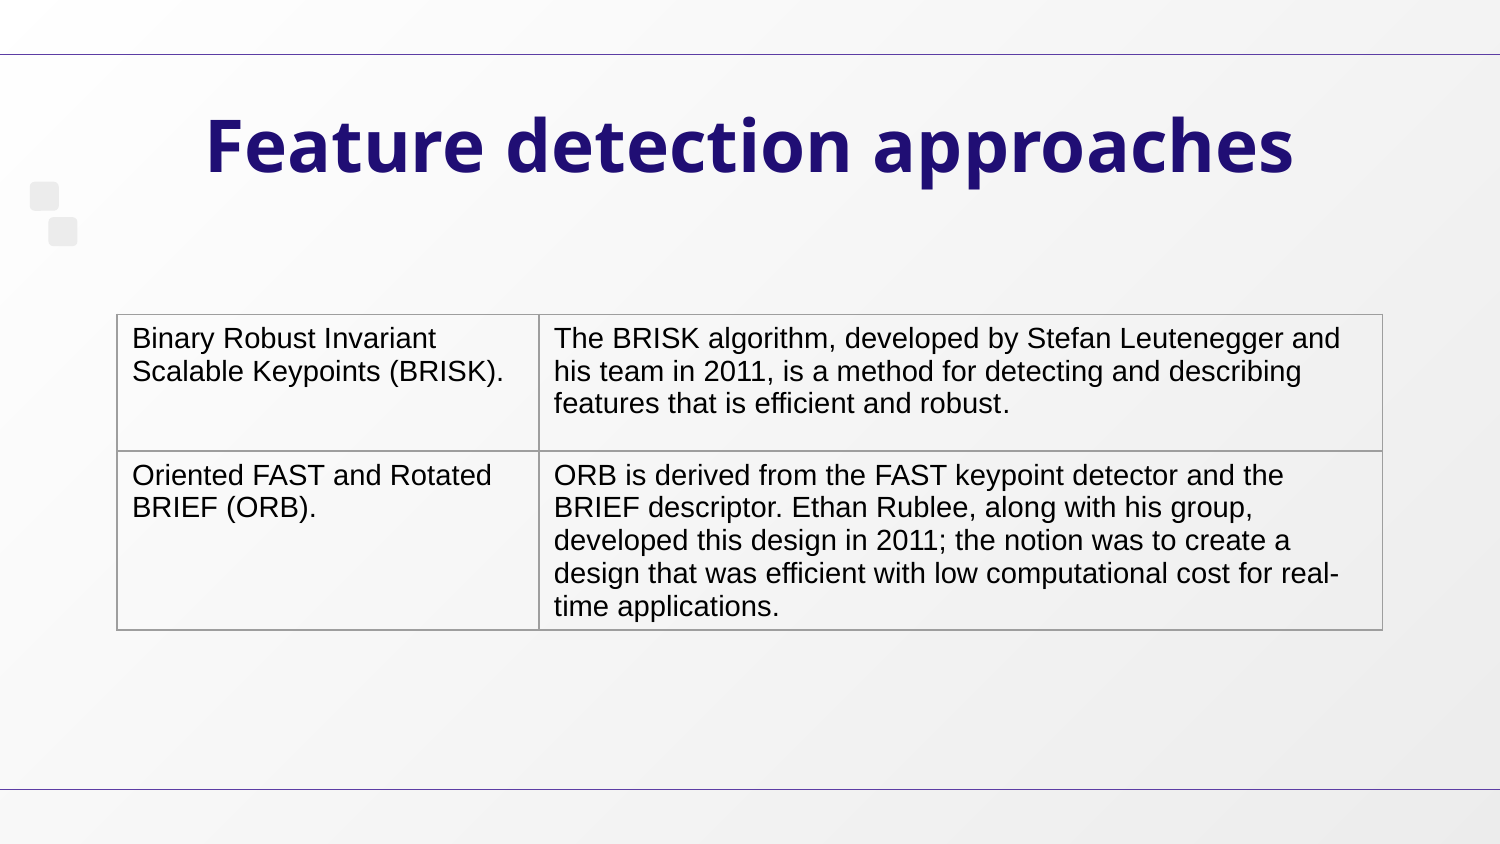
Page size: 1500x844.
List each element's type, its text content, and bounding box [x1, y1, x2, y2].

table_cell Oriented FAST and Rotated BRIEF (ORB). [118, 452, 538, 629]
title Feature detection approaches [117, 84, 1383, 174]
table_header The BRISK algorithm, developed by Stefan Leutenegger and his team in 2011, is a method for detecting and describing features that is efficient and robust. [540, 315, 1382, 450]
table_cell ORB is derived from the FAST keypoint detector and the BRIEF descriptor. Ethan Rublee, along with his group, developed this design in 2011; the notion was to create a design that was efficient with low computational cost for real-time applications. [540, 452, 1382, 629]
table_header Binary Robust Invariant Scalable Keypoints (BRISK). [118, 315, 538, 450]
